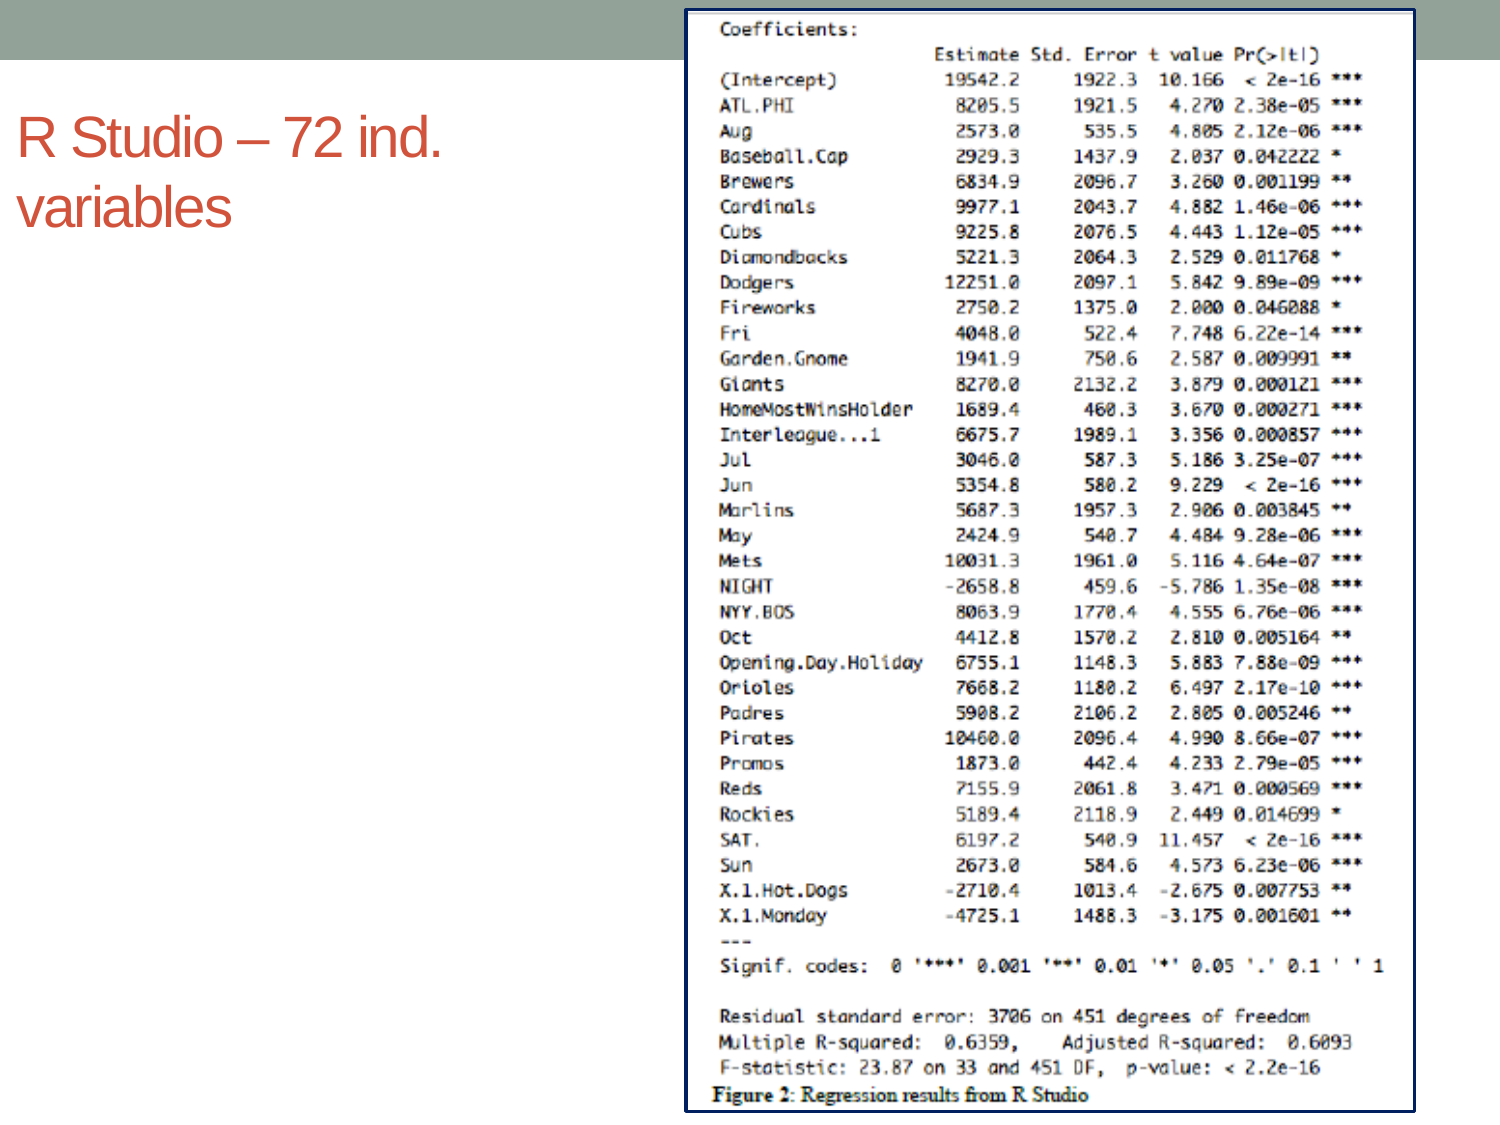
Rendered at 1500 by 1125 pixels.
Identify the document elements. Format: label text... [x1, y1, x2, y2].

picture [687, 11, 1413, 1111]
title R Studio – 72 ind. variables [1, 87, 632, 250]
